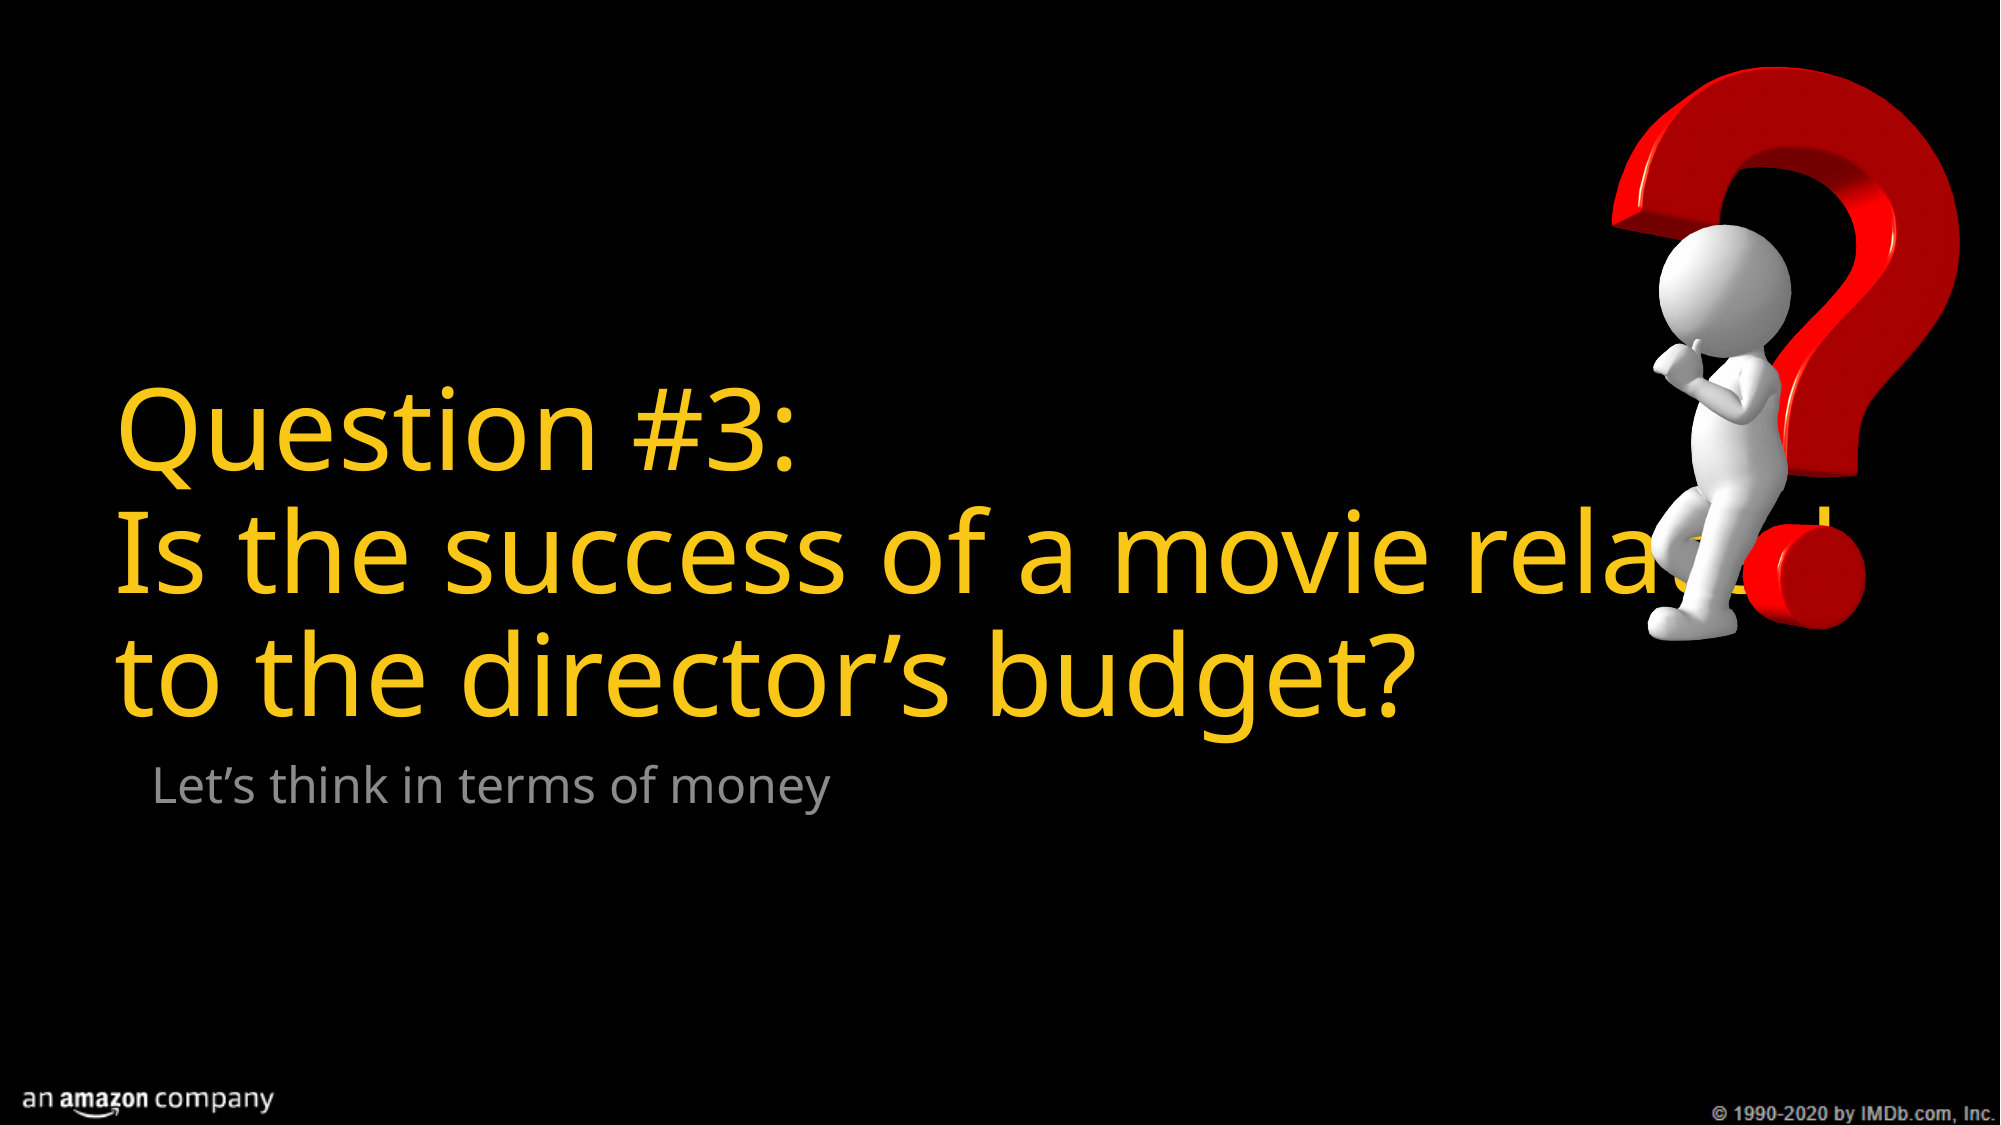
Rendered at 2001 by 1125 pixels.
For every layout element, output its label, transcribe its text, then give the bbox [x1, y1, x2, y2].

picture [1, 1086, 294, 1124]
picture [1604, 56, 1972, 650]
list Let’s think in terms of money [136, 752, 1862, 999]
picture [1708, 1102, 2000, 1125]
title Question #3: Is the success of a movie related to the director’s budget? [99, 280, 1900, 749]
